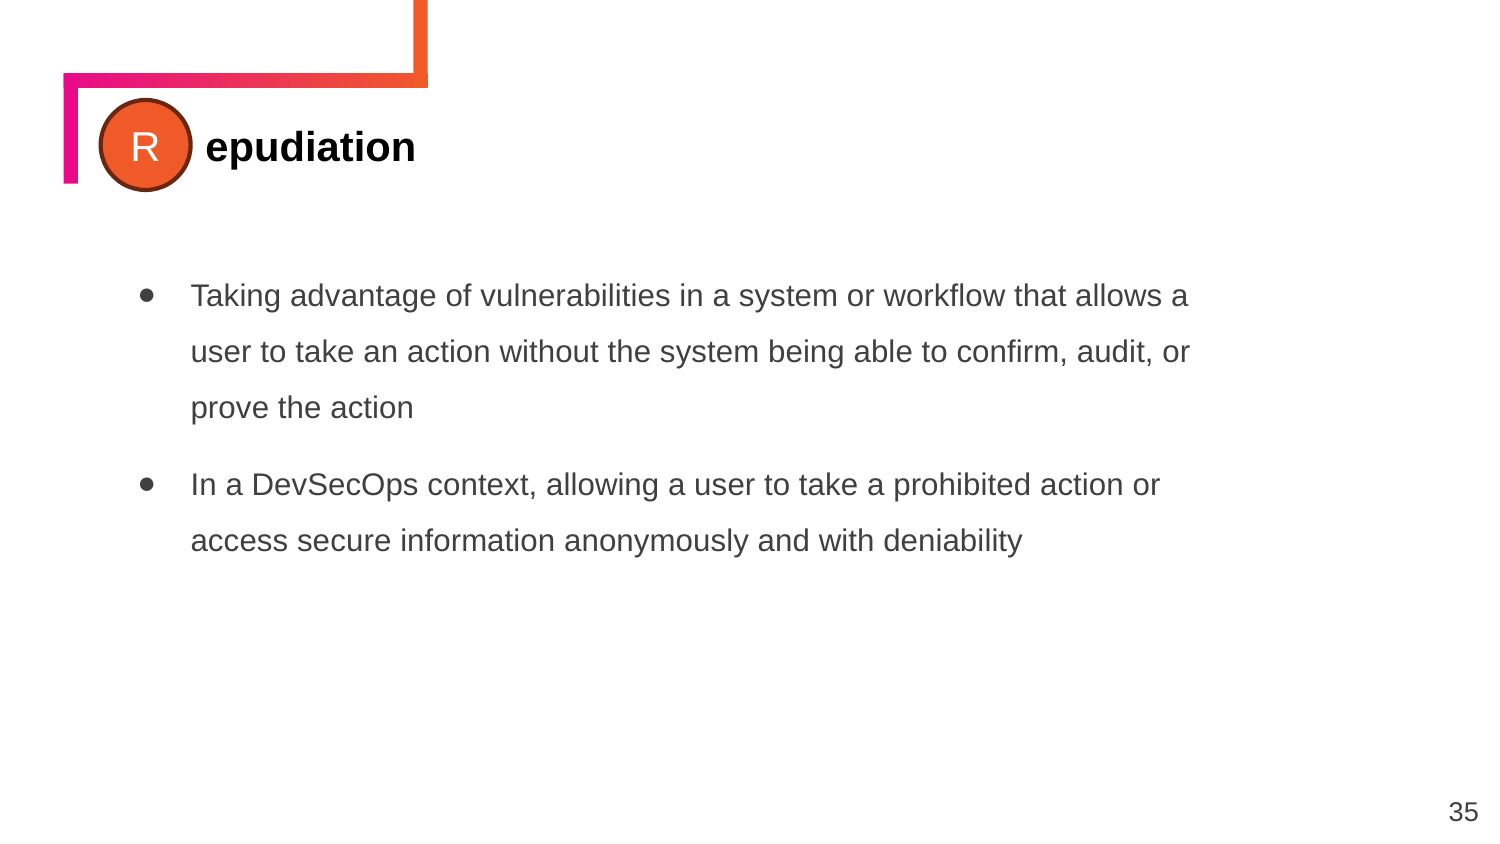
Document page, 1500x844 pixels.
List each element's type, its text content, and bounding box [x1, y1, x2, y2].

text_box R [98, 97, 190, 193]
text_box Taking advantage of vulnerabilities in a system or workflow that allows a user to take an action without the system being able to confirm, audit, or prove the action In a DevSecOps context, allowing a user to take a prohibited action or access secure information anonymously and with deniability [100, 241, 1264, 770]
slide_number 35 [1403, 779, 1494, 844]
text_box epudiation [190, 112, 551, 177]
